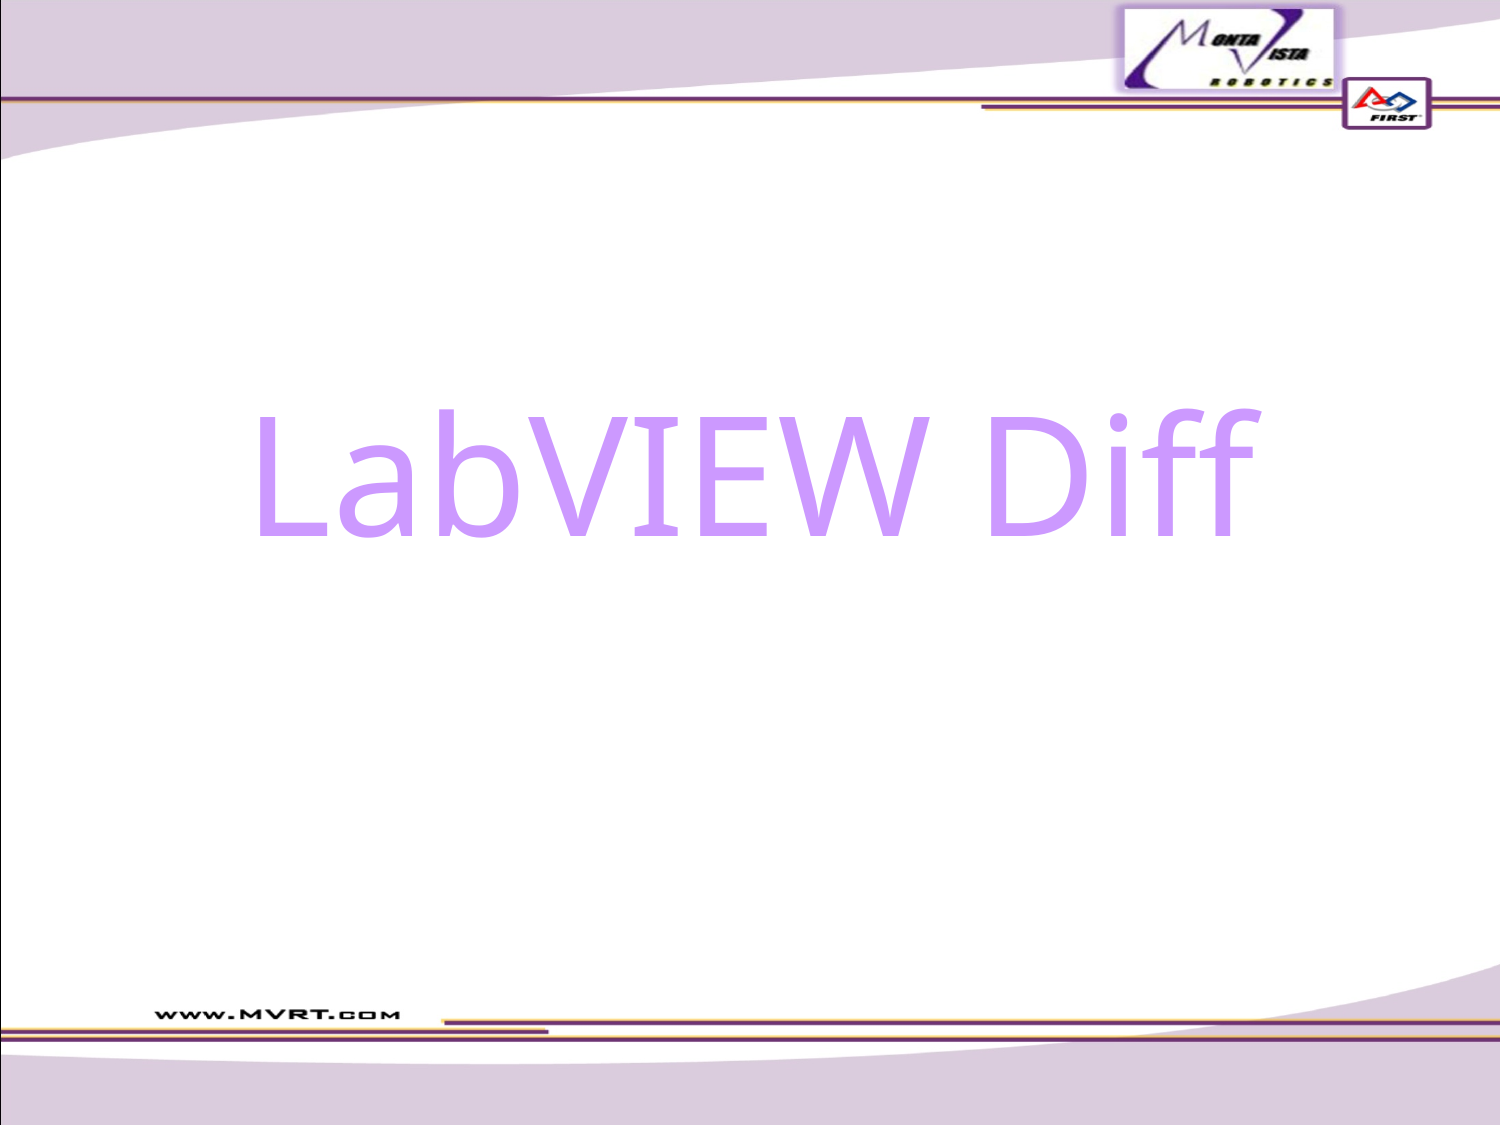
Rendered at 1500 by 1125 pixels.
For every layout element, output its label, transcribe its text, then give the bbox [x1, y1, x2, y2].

title LabVIEW Diff [112, 349, 1388, 591]
picture [0, 0, 1500, 1125]
